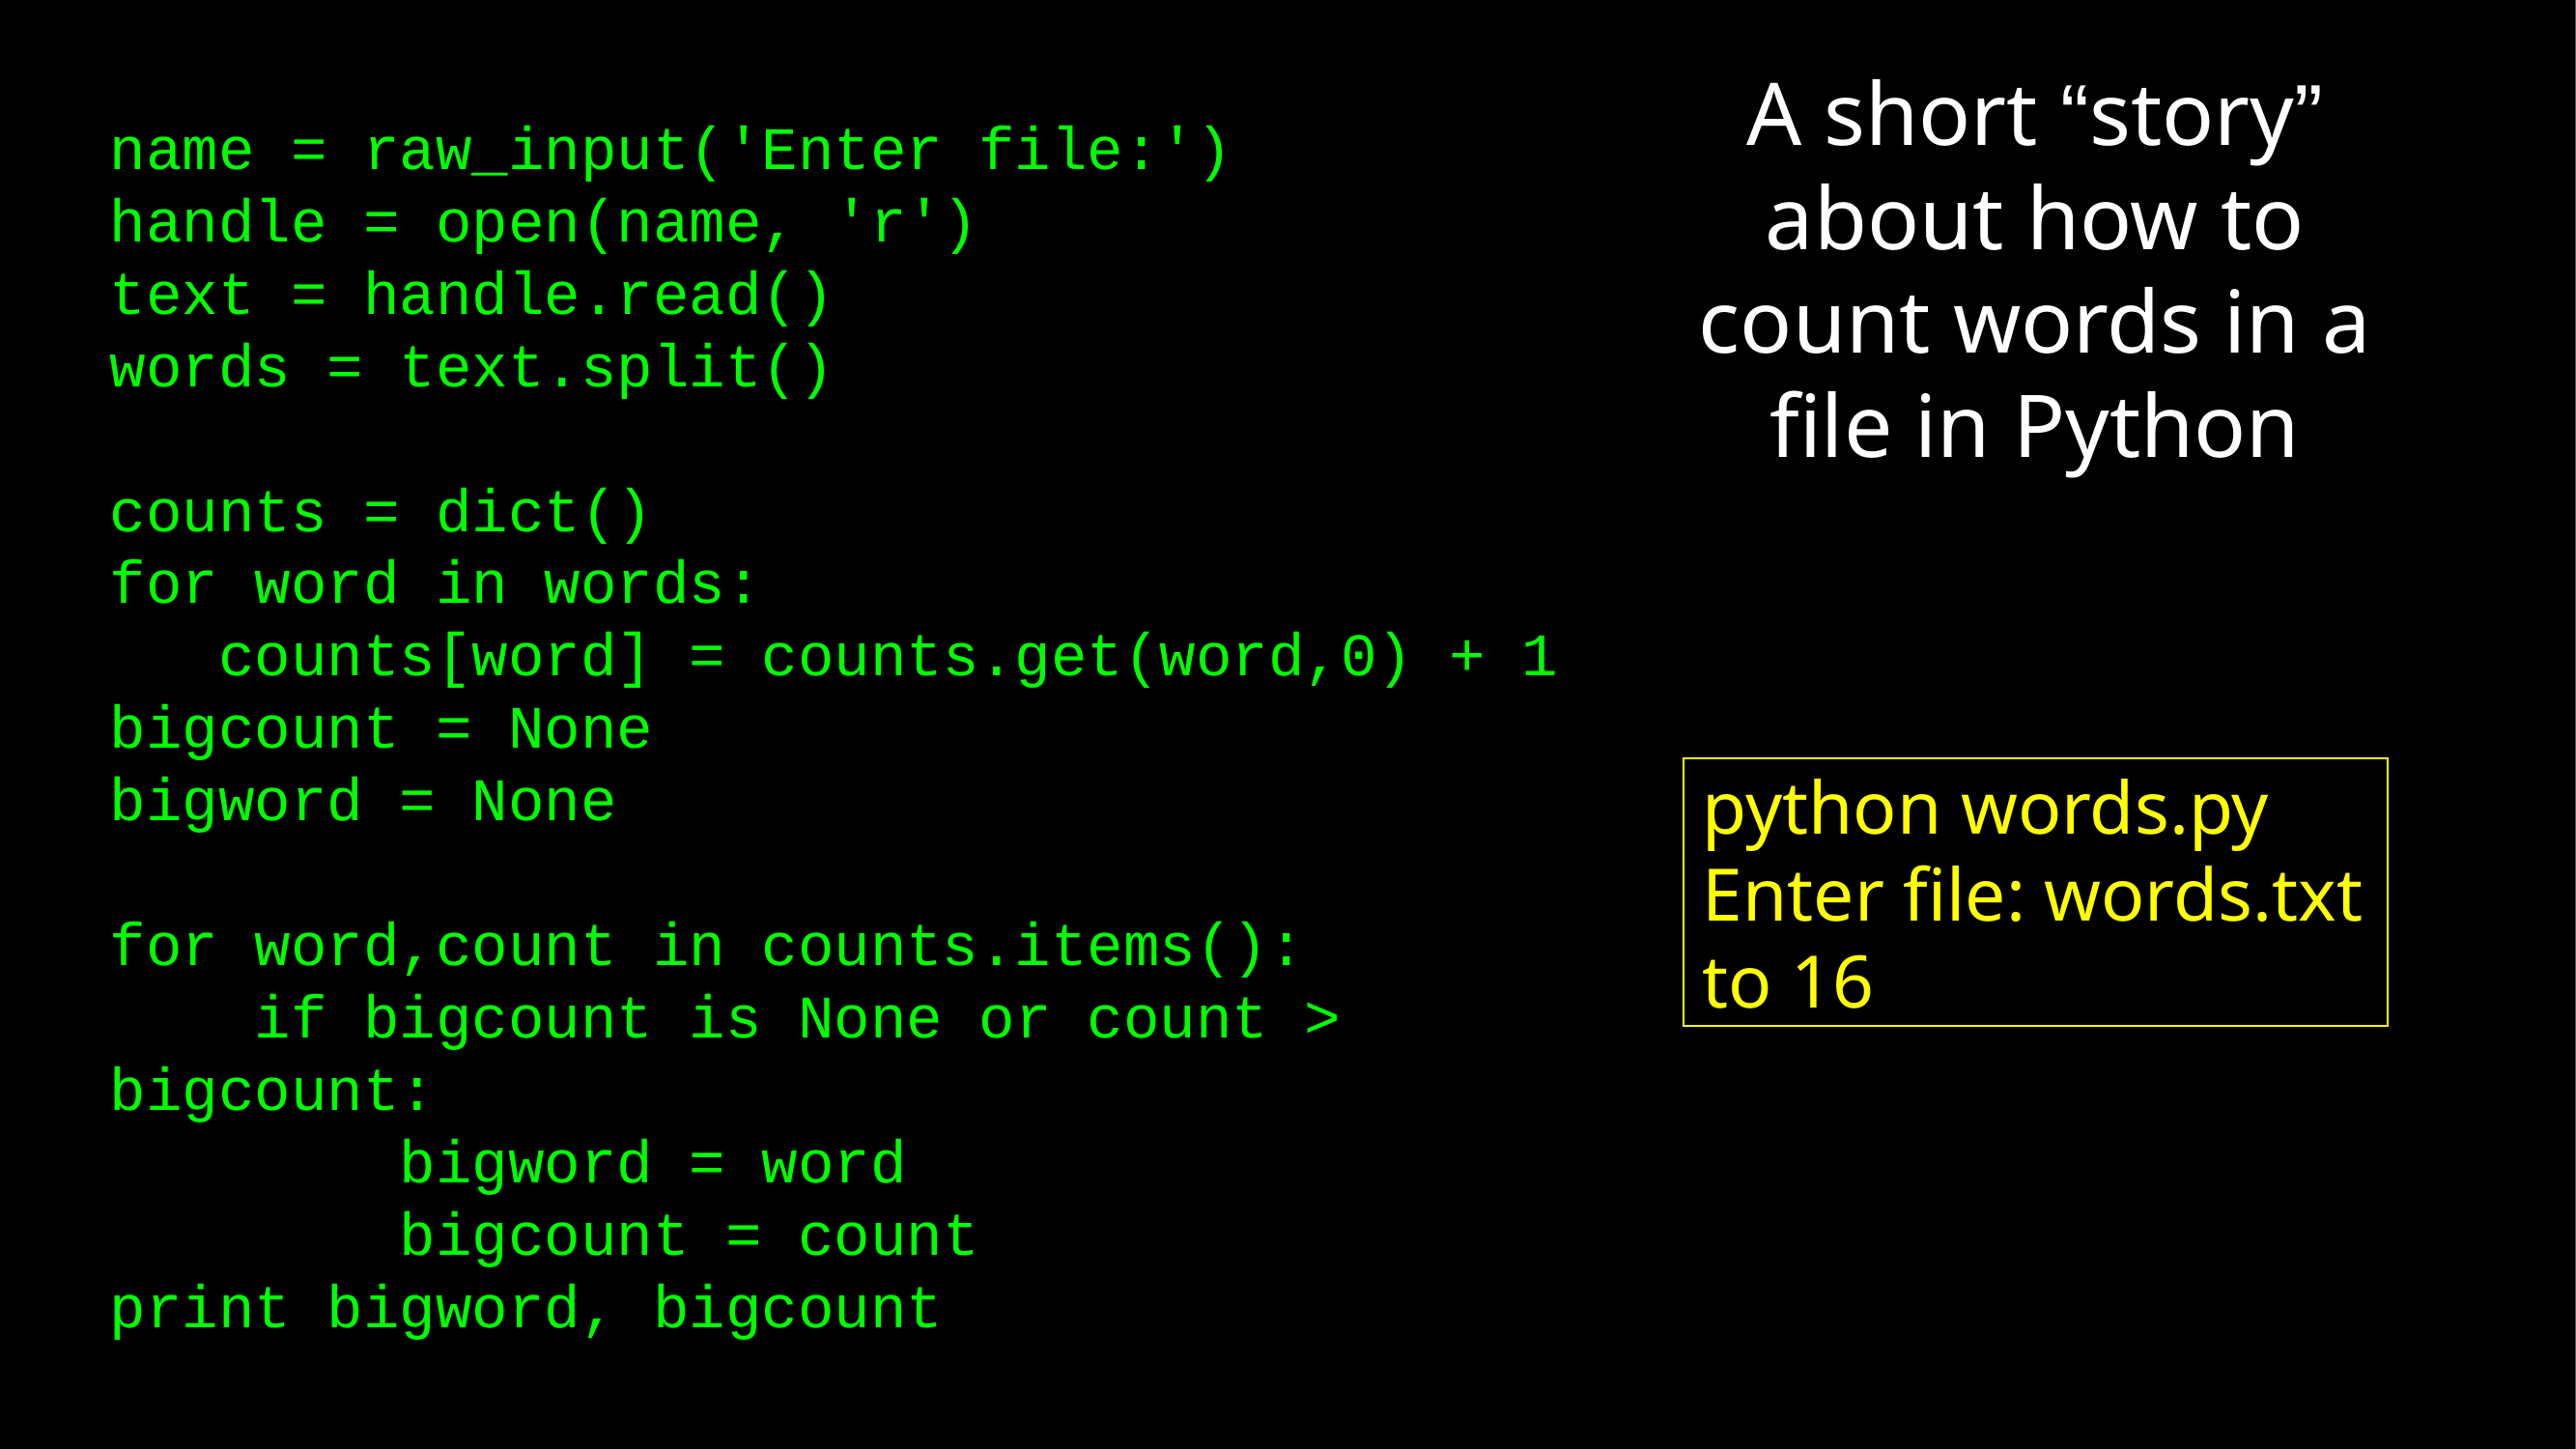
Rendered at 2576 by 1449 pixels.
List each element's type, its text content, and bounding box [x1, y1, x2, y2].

text_box name = raw_input('Enter file:') handle = open(name, 'r') text = handle.read() words = text.split() counts = dict() for word in words: counts[word] = counts.get(word,0) + 1 bigcount = None bigword = None for word,count in counts.items(): if bigcount is None or count > bigcount: bigword = word bigcount = count print bigword, bigcount [109, 21, 1571, 1427]
text_box A short “story” about how to count words in a file in Python [1653, 61, 2417, 472]
text_box python words.py Enter file: words.txt to 16 [1684, 758, 2389, 1027]
